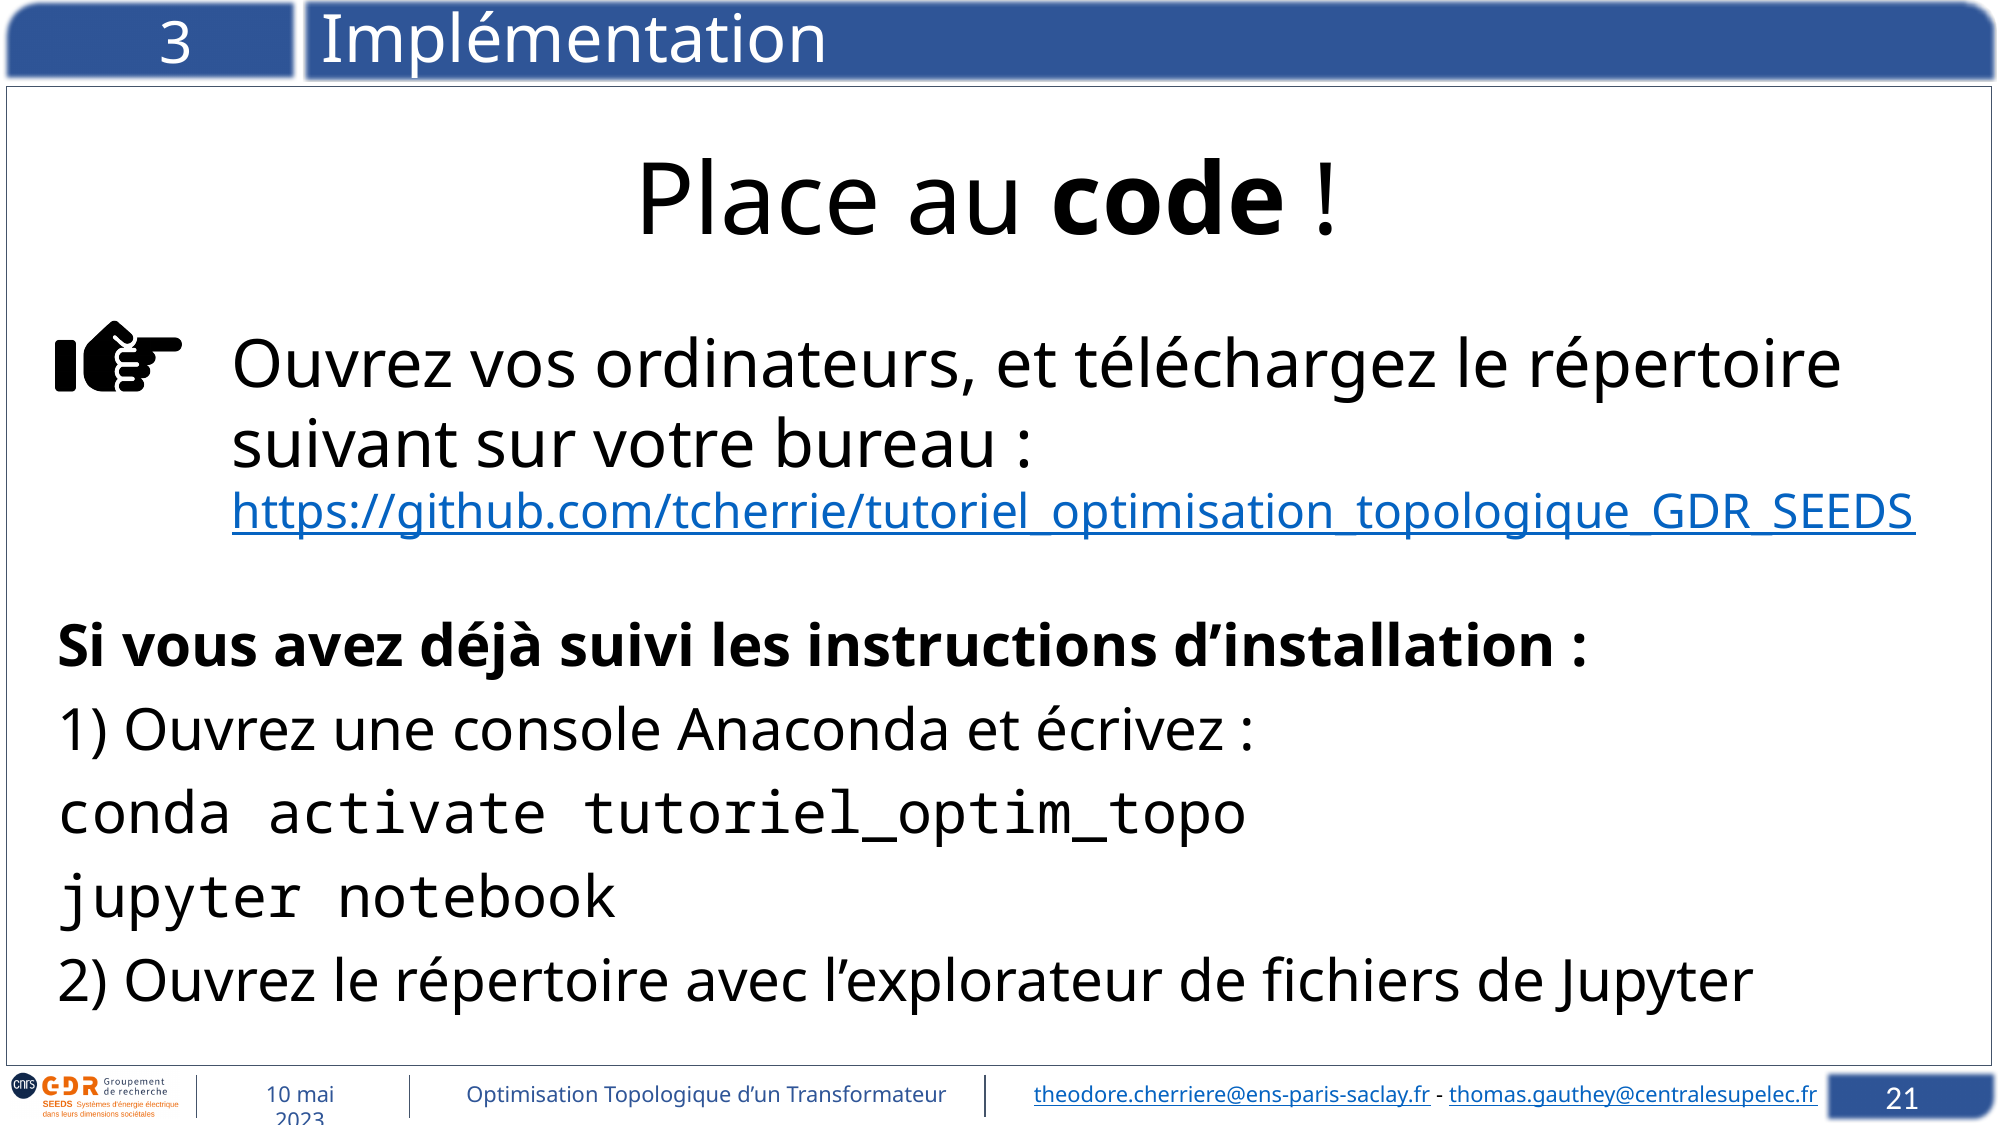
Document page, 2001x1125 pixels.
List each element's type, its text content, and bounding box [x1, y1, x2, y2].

slide_number 21 [1870, 1068, 1968, 1125]
text_box Ouvrez vos ordinateurs, et téléchargez le répertoire suivant sur votre bureau : https://github.com/tcherrie/tutoriel_optimisation_topologique_GDR_SEEDS [217, 312, 1947, 623]
text_box Si vous avez déjà suivi les instructions d’installation : 1) Ouvrez une console Anaconda et écrivez : conda activate tutoriel_optim_topo jupyter notebook 2) Ouvrez le répertoire avec l’explorateur de fichiers de Jupyter [42, 608, 1958, 1069]
picture [10, 1069, 180, 1119]
text_box Place au code ! [442, 127, 1558, 263]
list 3 [55, 5, 297, 84]
title Implémentation [307, 0, 1945, 83]
picture [55, 293, 182, 419]
